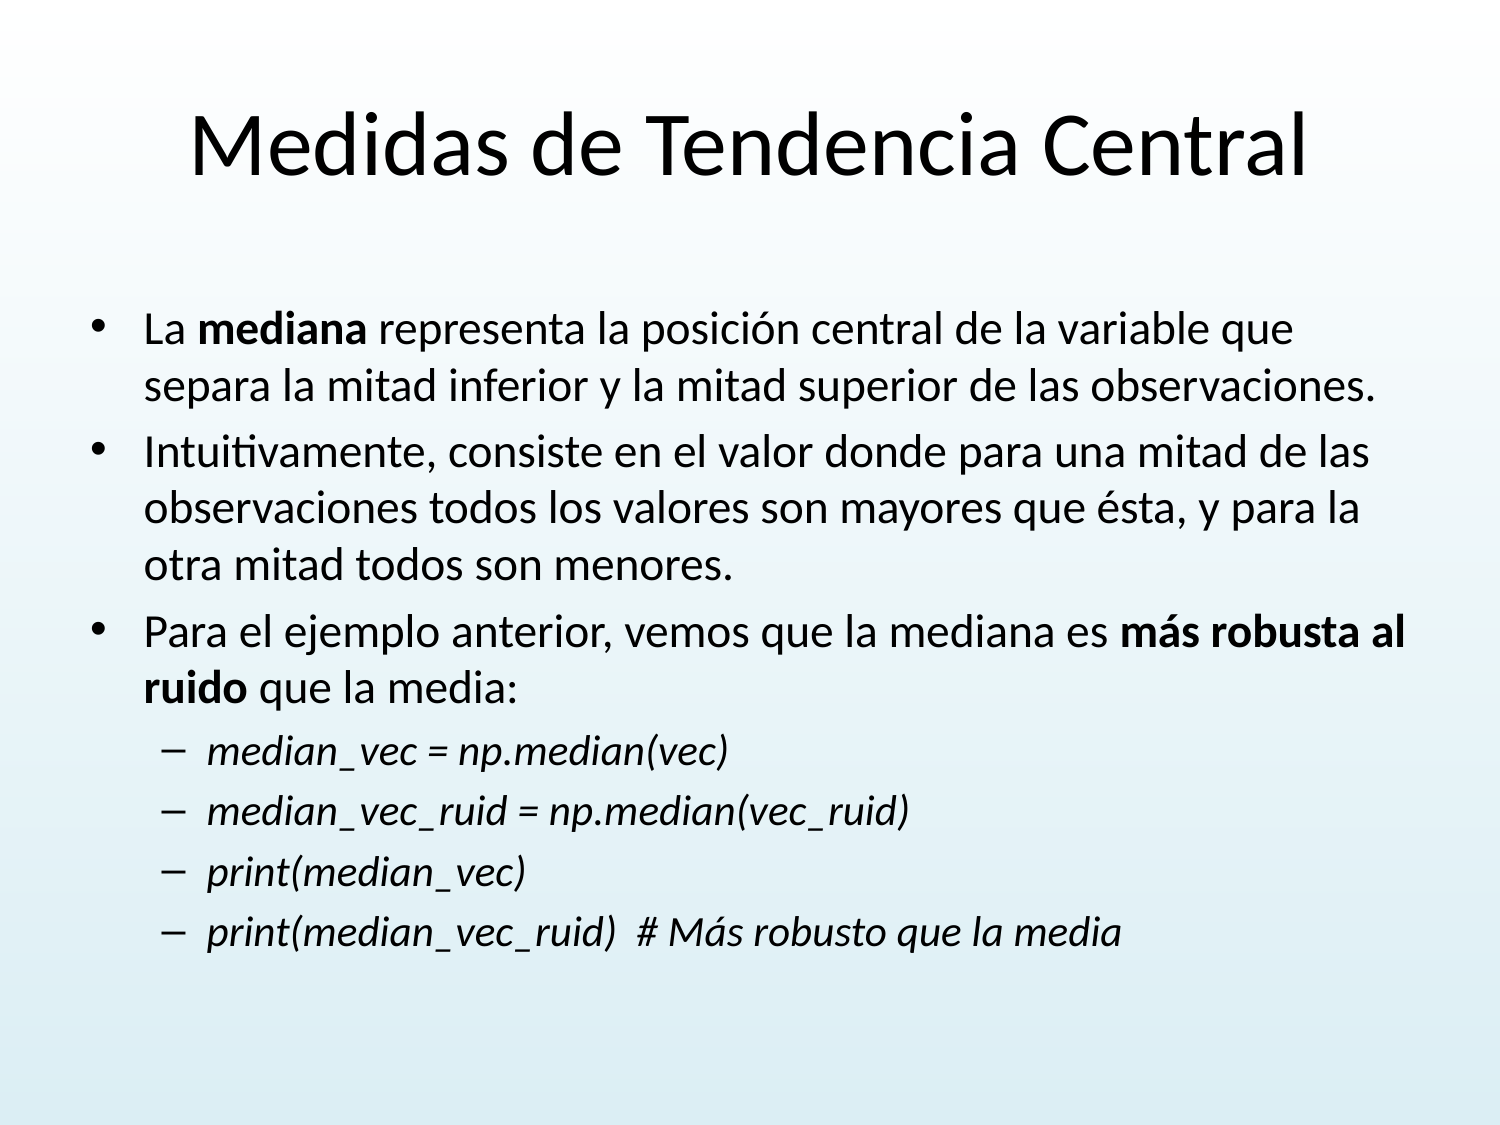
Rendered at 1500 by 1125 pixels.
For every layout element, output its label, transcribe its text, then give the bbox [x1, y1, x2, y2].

list La mediana representa la posición central de la variable que separa la mitad inferior y la mitad superior de las observaciones. Intuitivamente, consiste en el valor donde para una mitad de las observaciones todos los valores son mayores que ésta, y para la otra mitad todos son menores. Para el ejemplo anterior, vemos que la mediana es más robusta al ruido que la media: median_vec = np.median(vec) median_vec_ruid = np.median(vec_ruid) print(median_vec) print(median_vec_ruid) # Más robusto que la media [75, 289, 1425, 1007]
title Medidas de Tendencia Central [75, 45, 1425, 233]
